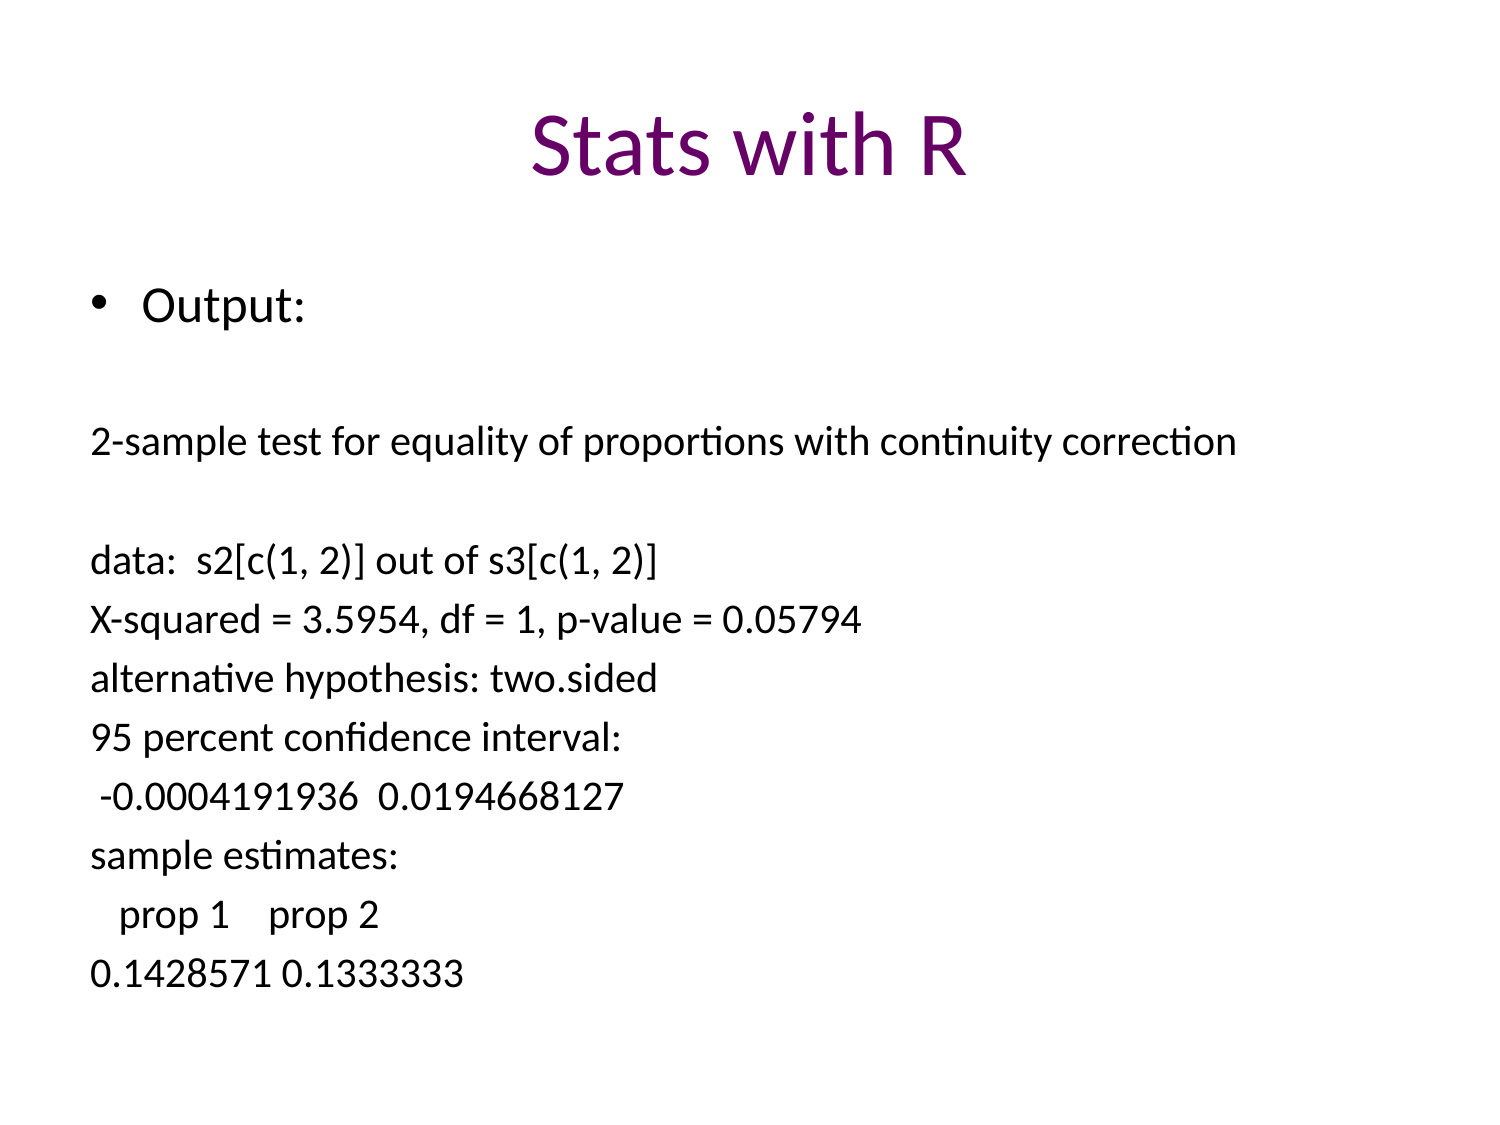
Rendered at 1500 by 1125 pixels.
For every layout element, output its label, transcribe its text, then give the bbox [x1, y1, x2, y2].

list Output: 2-sample test for equality of proportions with continuity correction data: s2[c(1, 2)] out of s3[c(1, 2)] X-squared = 3.5954, df = 1, p-value = 0.05794 alternative hypothesis: two.sided 95 percent confidence interval: -0.0004191936 0.0194668127 sample estimates: prop 1 prop 2 0.1428571 0.1333333 [75, 262, 1425, 1005]
title Stats with R [75, 45, 1425, 233]
